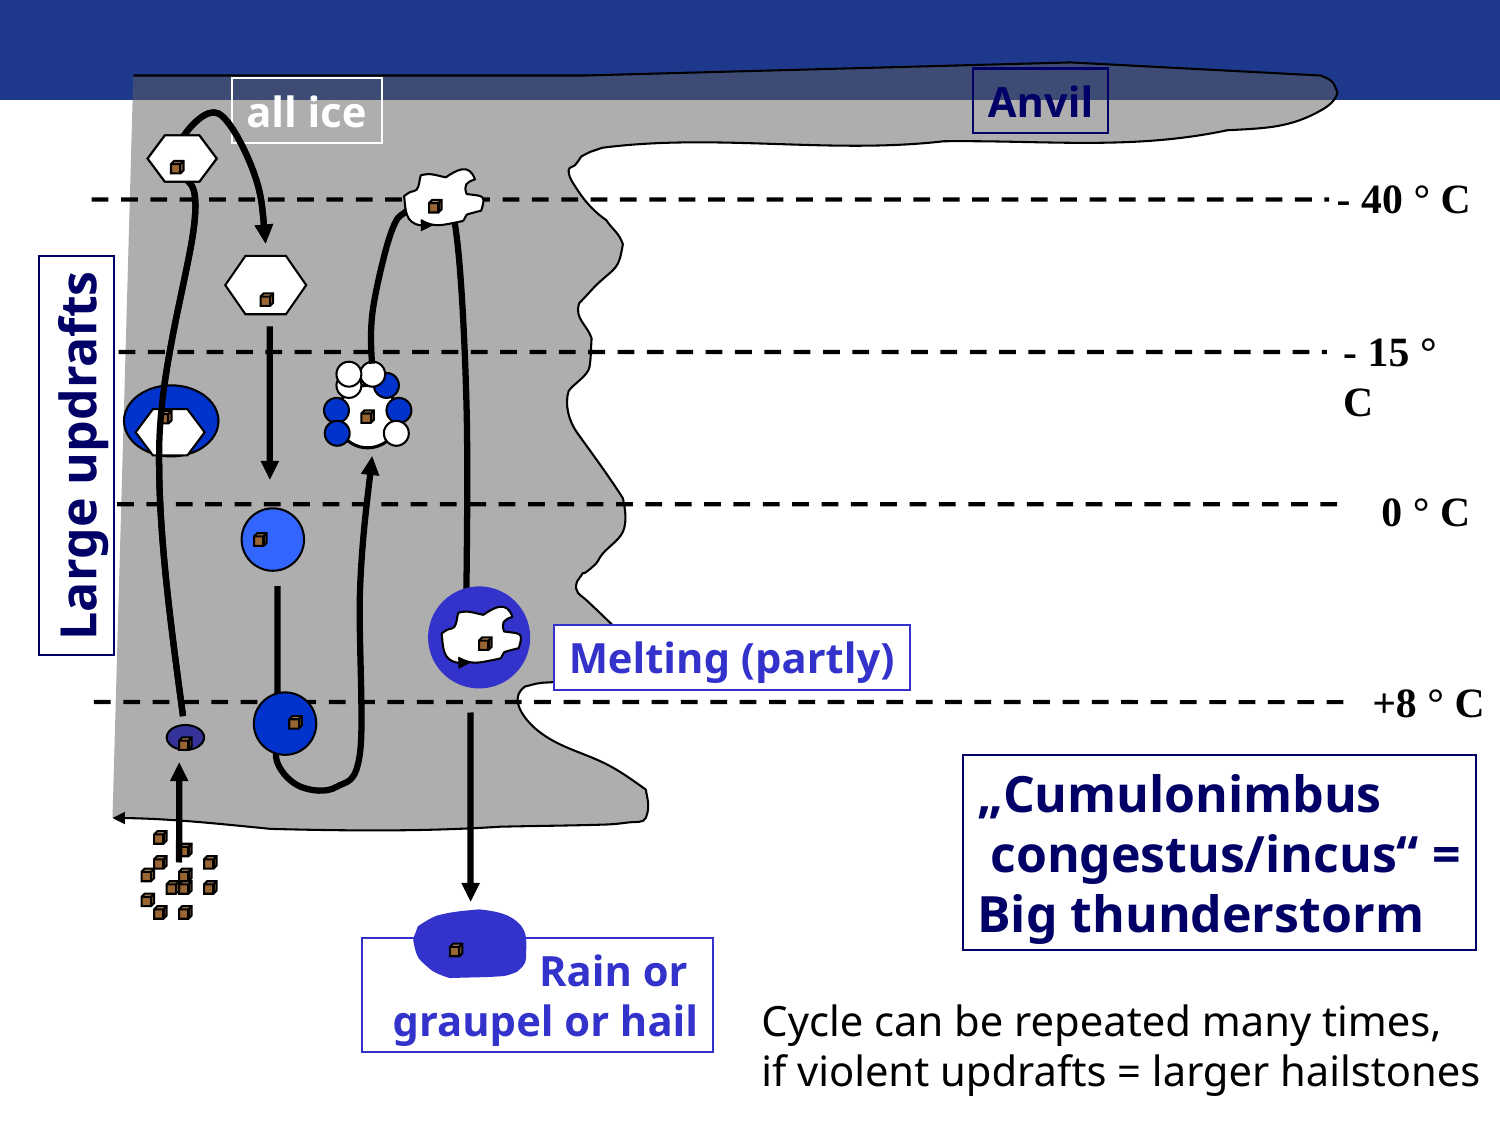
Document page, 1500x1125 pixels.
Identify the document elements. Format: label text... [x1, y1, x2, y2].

text_box [166, 726, 205, 750]
text_box [172, 762, 186, 863]
text_box 0 ° C [1366, 477, 1486, 543]
text_box - 40 ° C [1321, 164, 1486, 230]
text_box - 15 ° C [1328, 317, 1479, 433]
text_box „Cumulonimbus congestus/incus“ = Big thunderstorm [962, 755, 1476, 951]
text_box [404, 169, 484, 232]
text_box [370, 212, 468, 591]
text_box all ice [231, 78, 382, 143]
text_box [154, 906, 167, 919]
text_box [449, 943, 463, 957]
text_box [414, 910, 526, 978]
text_box +8 ° C [1357, 668, 1500, 734]
text_box [179, 906, 192, 919]
text_box [429, 587, 530, 688]
text_box [464, 712, 477, 902]
text_box [479, 637, 492, 650]
text_box [141, 893, 155, 907]
text_box Rain or graupel or hail [362, 937, 714, 1053]
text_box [147, 107, 307, 717]
text_box [141, 868, 155, 882]
text_box [154, 831, 167, 844]
text_box Anvil [973, 68, 1109, 134]
text_box [179, 881, 192, 894]
text_box [179, 868, 192, 882]
text_box Cycle can be repeated many times, if violent updrafts = larger hailstones [746, 987, 1496, 1103]
text_box [112, 62, 1338, 831]
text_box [123, 385, 142, 457]
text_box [253, 361, 412, 794]
text_box Large updrafts [38, 256, 114, 655]
text_box [441, 606, 522, 669]
text_box [154, 856, 167, 869]
text_box [166, 881, 180, 894]
text_box [204, 881, 217, 894]
text_box Melting (partly) [554, 624, 910, 690]
text_box [179, 737, 192, 750]
text_box [429, 199, 442, 213]
text_box [204, 856, 217, 869]
text_box [180, 843, 192, 857]
